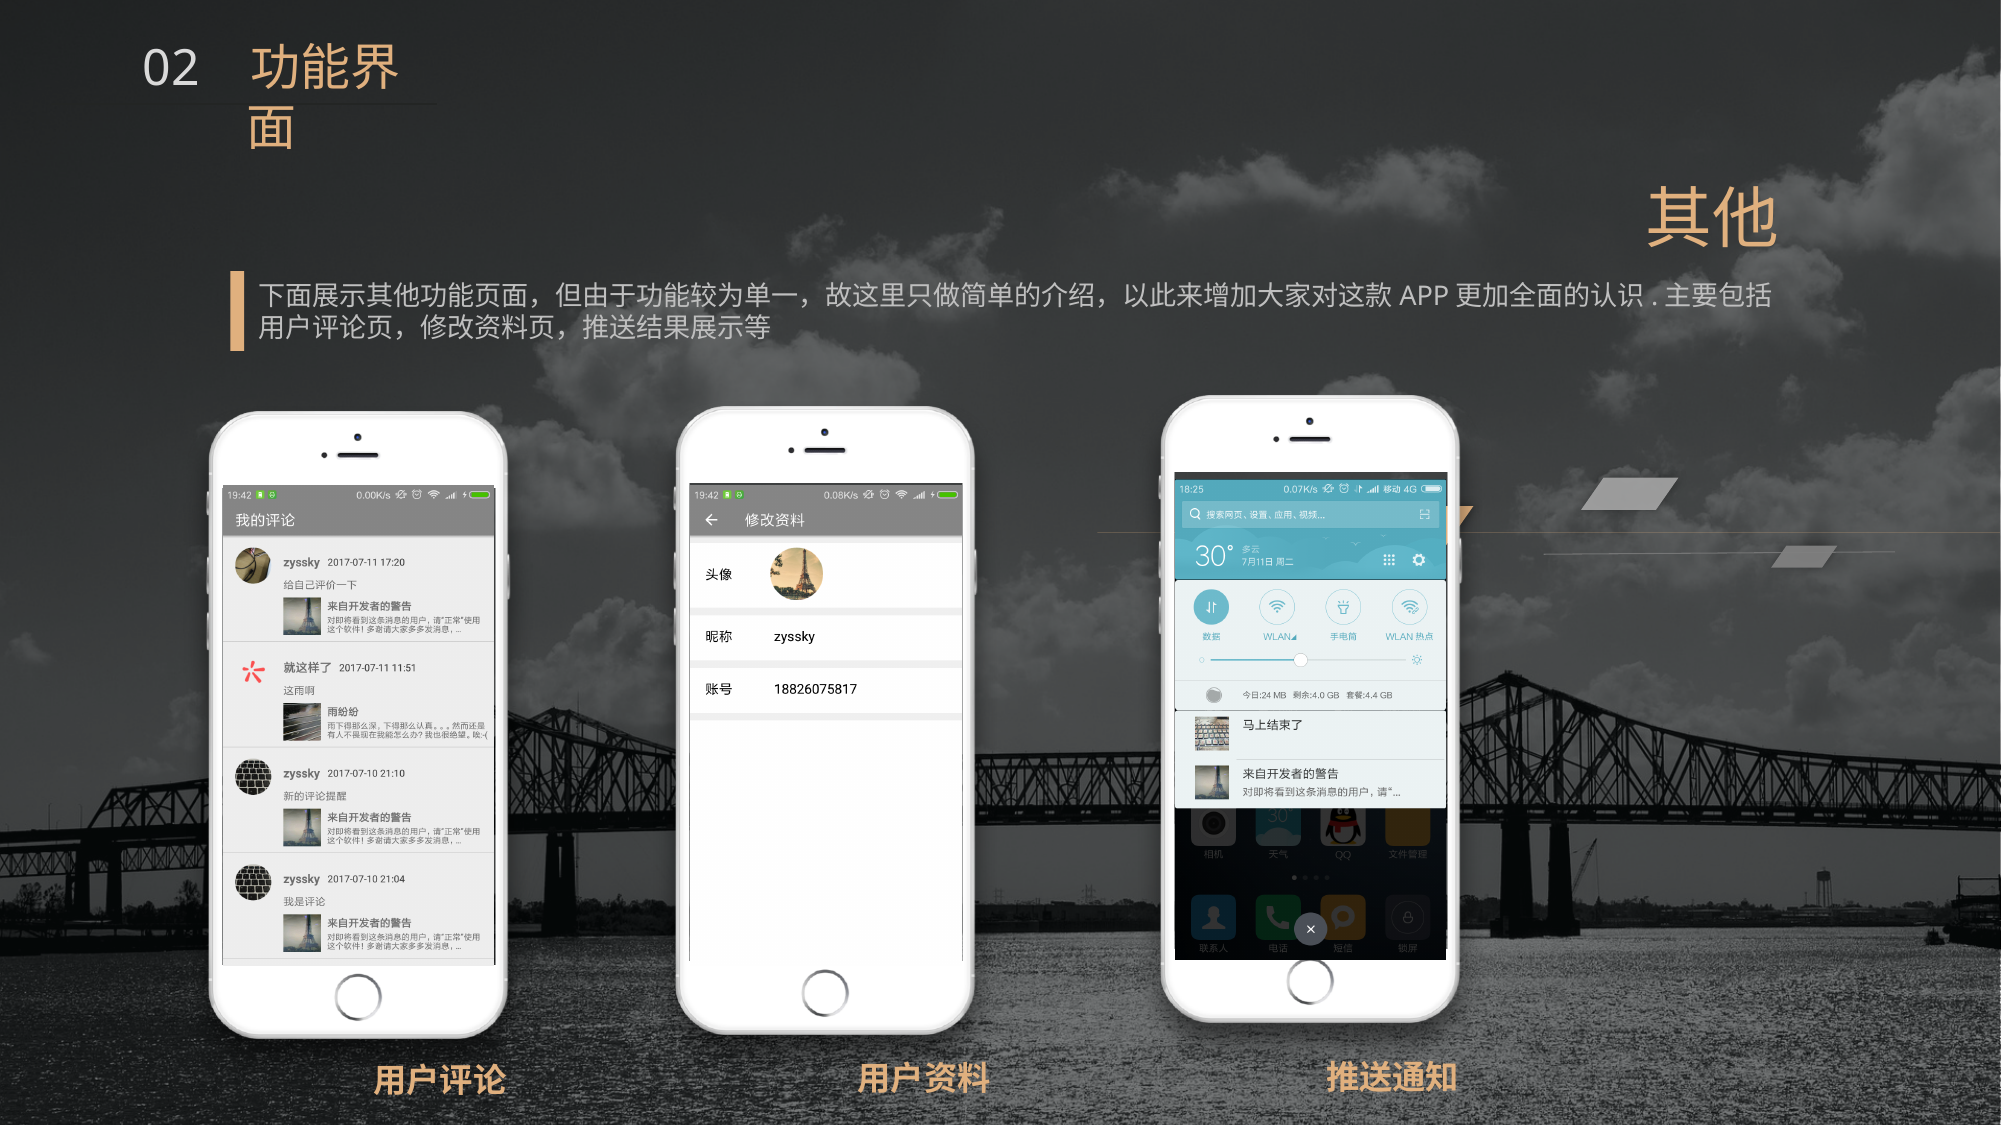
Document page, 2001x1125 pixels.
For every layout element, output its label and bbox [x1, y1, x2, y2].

picture [0, 0, 2001, 1125]
text_box [1543, 551, 1895, 555]
